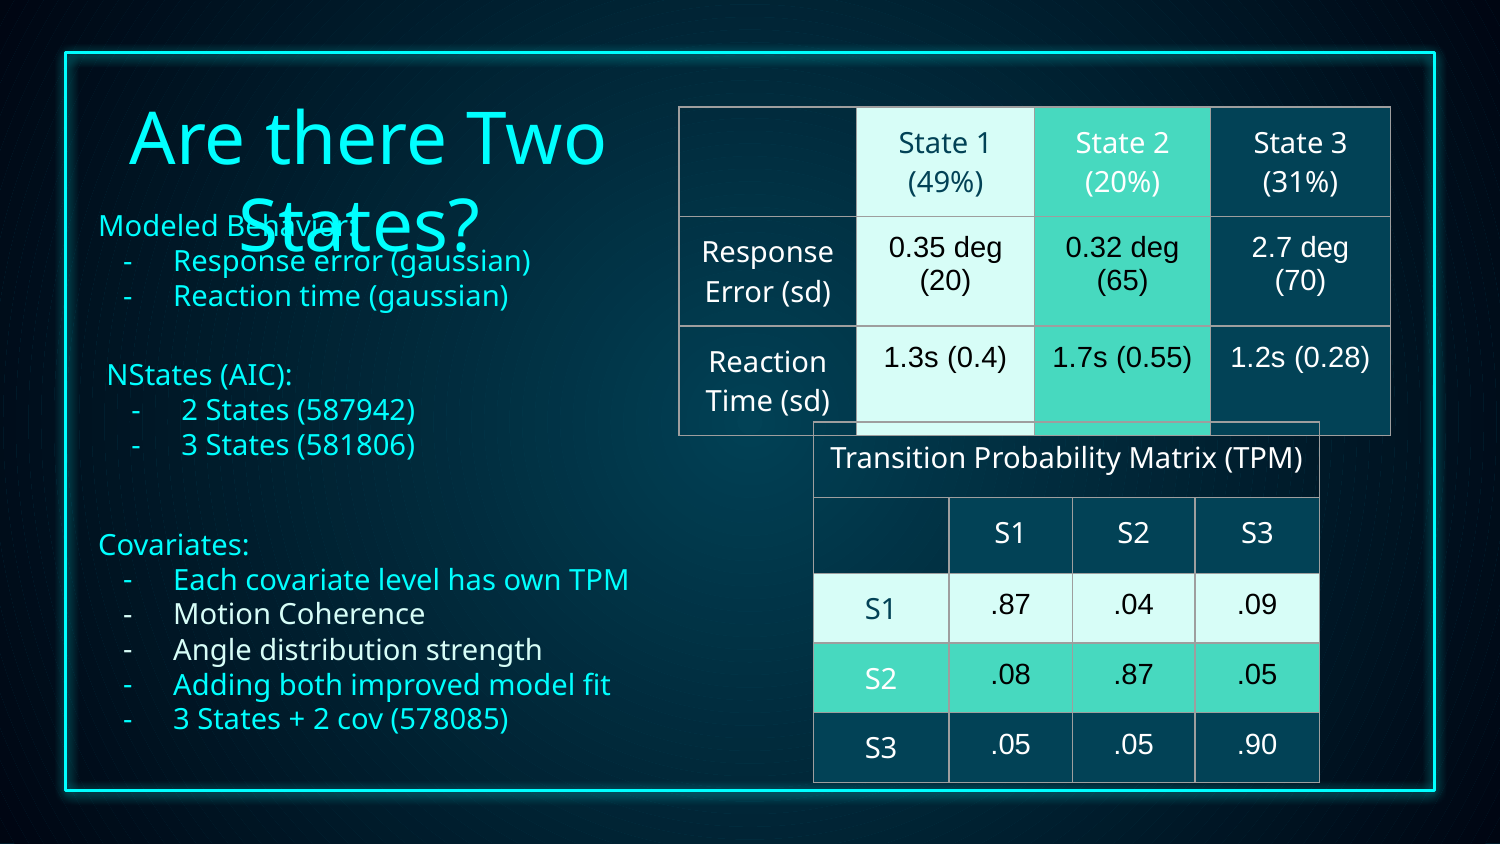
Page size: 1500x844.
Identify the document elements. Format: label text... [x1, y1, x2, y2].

table_header State 1 (49%) [857, 108, 1034, 216]
table_cell S2 [814, 644, 948, 712]
table_cell .87 [950, 574, 1072, 642]
table_cell .05 [1196, 644, 1319, 712]
list Covariates: Each covariate level has own TPM Motion Coherence Angle distribution strength Adding both improved model fit 3 States + 2 cov (578085) [83, 511, 655, 749]
title Are there Two States? [58, 76, 679, 171]
table_cell S1 [950, 498, 1072, 573]
table_cell .87 [1073, 644, 1194, 712]
table_header State 3 (31%) [1211, 108, 1390, 216]
table_cell Reaction Time (sd) [680, 327, 856, 435]
table_cell S1 [814, 574, 948, 642]
table_cell 0.35 deg (20) [857, 217, 1034, 325]
table_cell 1.7s (0.55) [1035, 327, 1210, 421]
table_cell Response Error (sd) [680, 217, 856, 325]
table_cell .08 [950, 644, 1072, 712]
table_cell .04 [1073, 574, 1194, 642]
table_cell S2 [1073, 498, 1194, 573]
table_header Transition Probability Matrix (TPM) [814, 423, 1319, 497]
table_cell S3 [814, 713, 948, 782]
table_cell 1.3s (0.4) [857, 327, 1034, 421]
table_cell 1.2s (0.28) [1211, 327, 1390, 435]
table_cell .09 [1196, 574, 1319, 642]
table_header State 2 (20%) [1035, 108, 1210, 216]
table_header [680, 108, 856, 216]
table_cell 0.32 deg (65) [1035, 217, 1210, 325]
table_cell .05 [1073, 713, 1194, 782]
table_cell S3 [1196, 498, 1319, 573]
list NStates (AIC): 2 States (587942) 3 States (581806) [91, 341, 663, 502]
table_cell .05 [950, 713, 1072, 782]
table_cell .90 [1196, 713, 1319, 782]
table_cell 2.7 deg (70) [1211, 217, 1390, 325]
table_cell [814, 498, 948, 573]
list Modeled Behavior: Response error (gaussian) Reaction time (gaussian) [83, 192, 655, 366]
